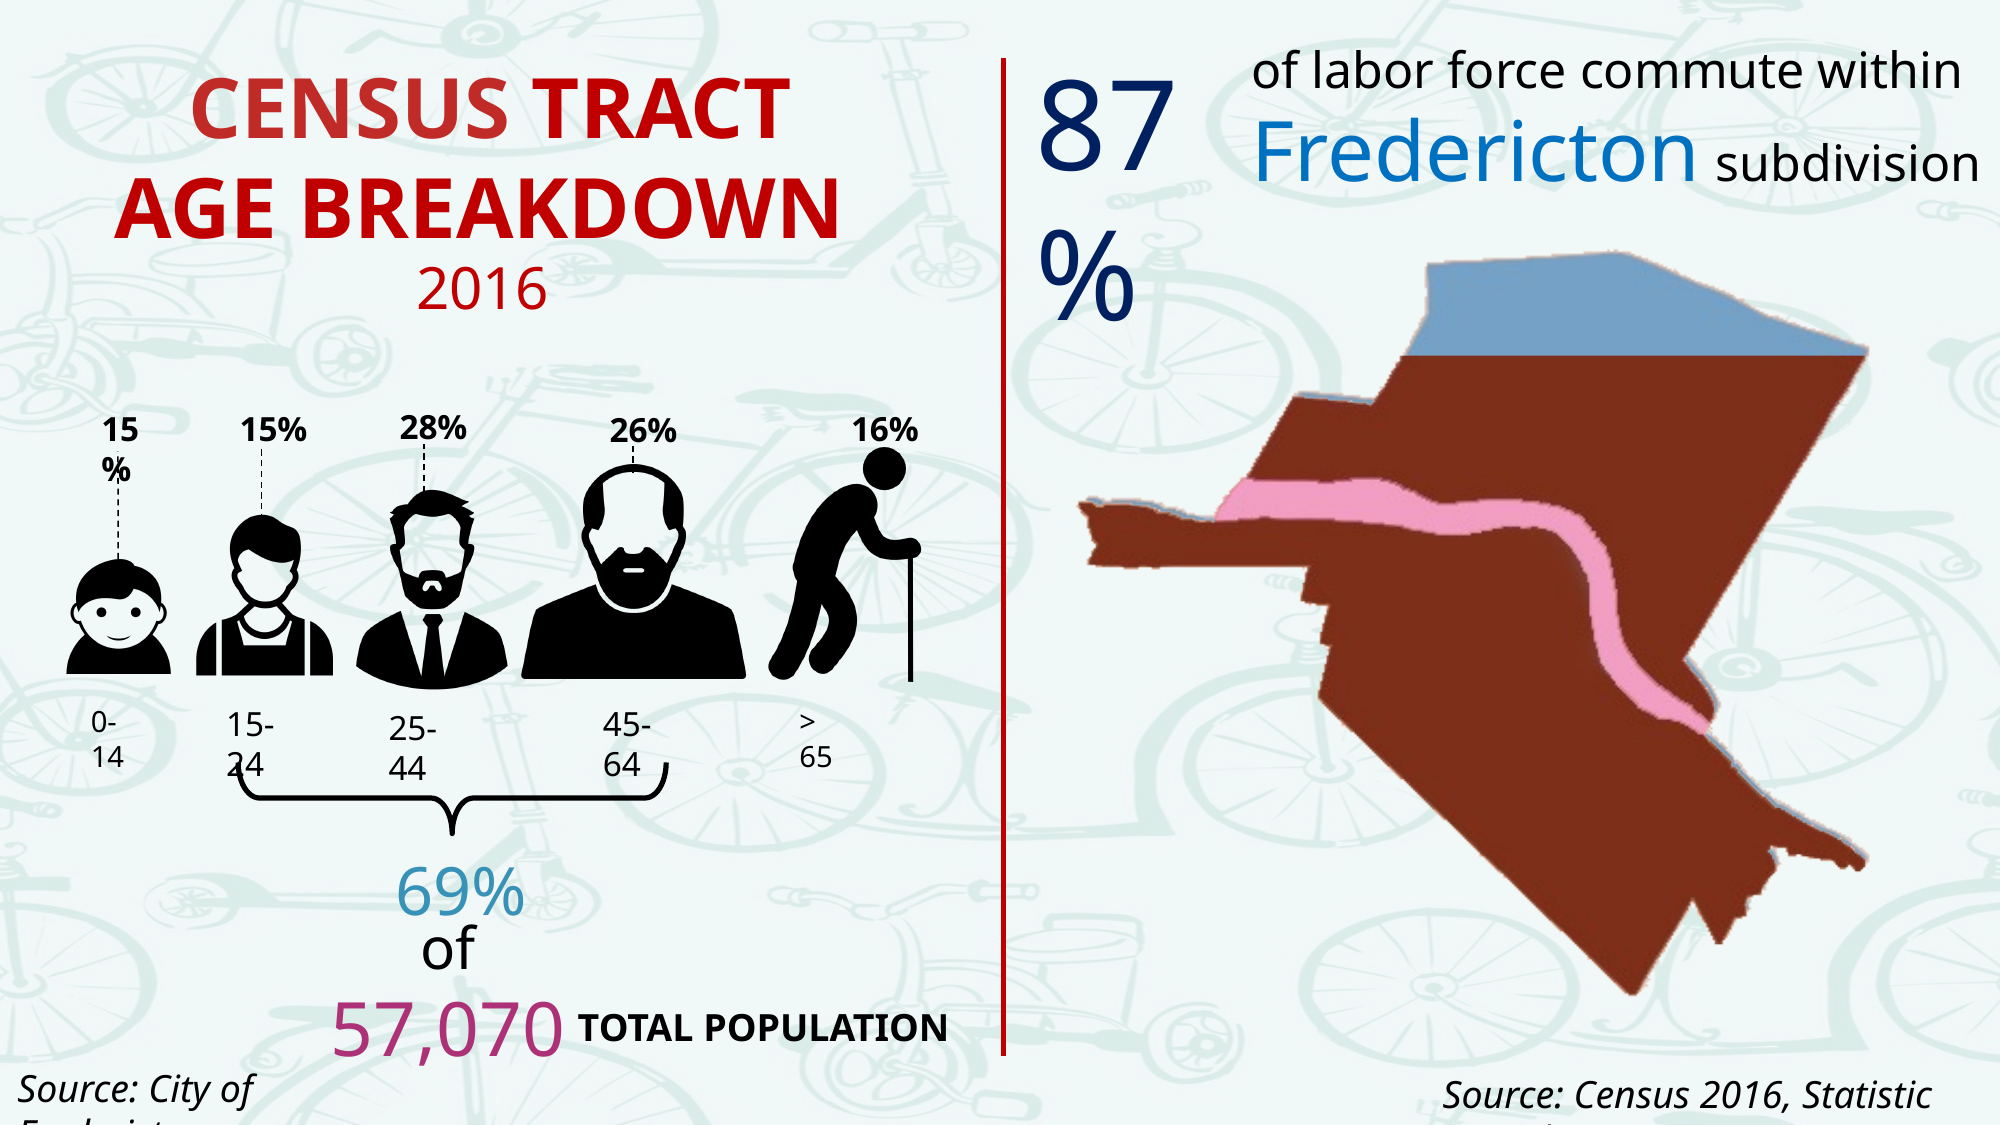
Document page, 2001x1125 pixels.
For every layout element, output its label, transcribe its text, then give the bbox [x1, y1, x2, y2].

text_box 25-44 [373, 700, 484, 762]
text_box 28% [384, 399, 504, 454]
text_box 69% [335, 841, 587, 903]
text_box 26% [594, 401, 697, 444]
text_box [235, 762, 669, 837]
text_box 45-64 [588, 698, 697, 791]
text_box CENSUS TRACT AGE BREAKDOWN [76, 47, 905, 263]
text_box 2016 [272, 243, 694, 329]
text_box 15% [224, 400, 344, 456]
text_box TOTAL POPULATION [632, 996, 697, 1057]
text_box 87% [1021, 37, 1283, 195]
text_box of labor force commute within Fredericton subdivision [1236, 31, 2000, 195]
picture [61, 559, 176, 674]
text_box 15% [86, 400, 180, 496]
picture [178, 190, 2001, 1063]
text_box 15-24 [211, 696, 321, 791]
text_box 0-14 [76, 696, 160, 781]
text_box Source: Census 2016, Statistic Canada [1427, 1063, 2000, 1125]
text_box of 57,070 [263, 903, 632, 1125]
text_box Source: City of Fredericton [2, 1057, 263, 1125]
